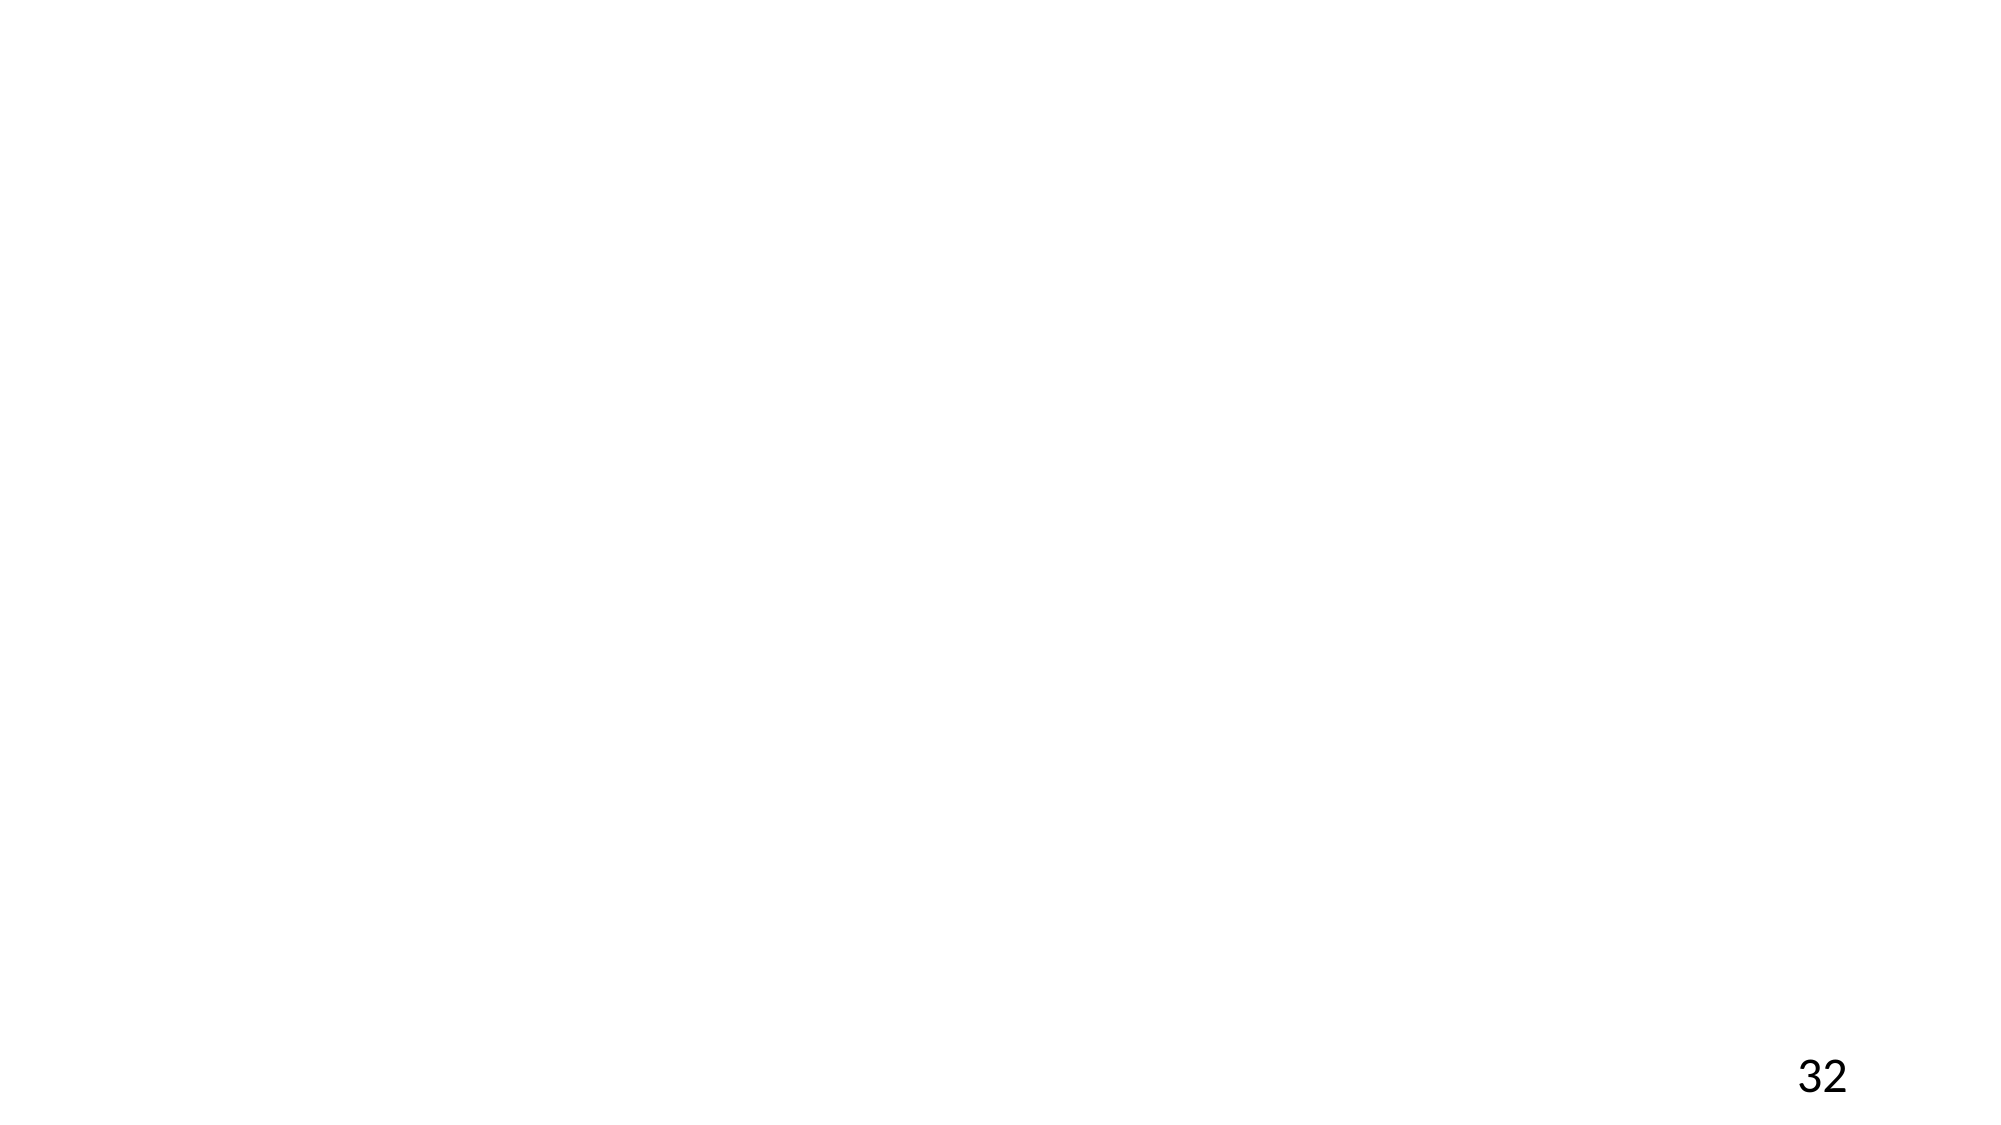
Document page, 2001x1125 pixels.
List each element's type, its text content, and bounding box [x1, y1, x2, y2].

slide_number 32 [1412, 1042, 1863, 1103]
